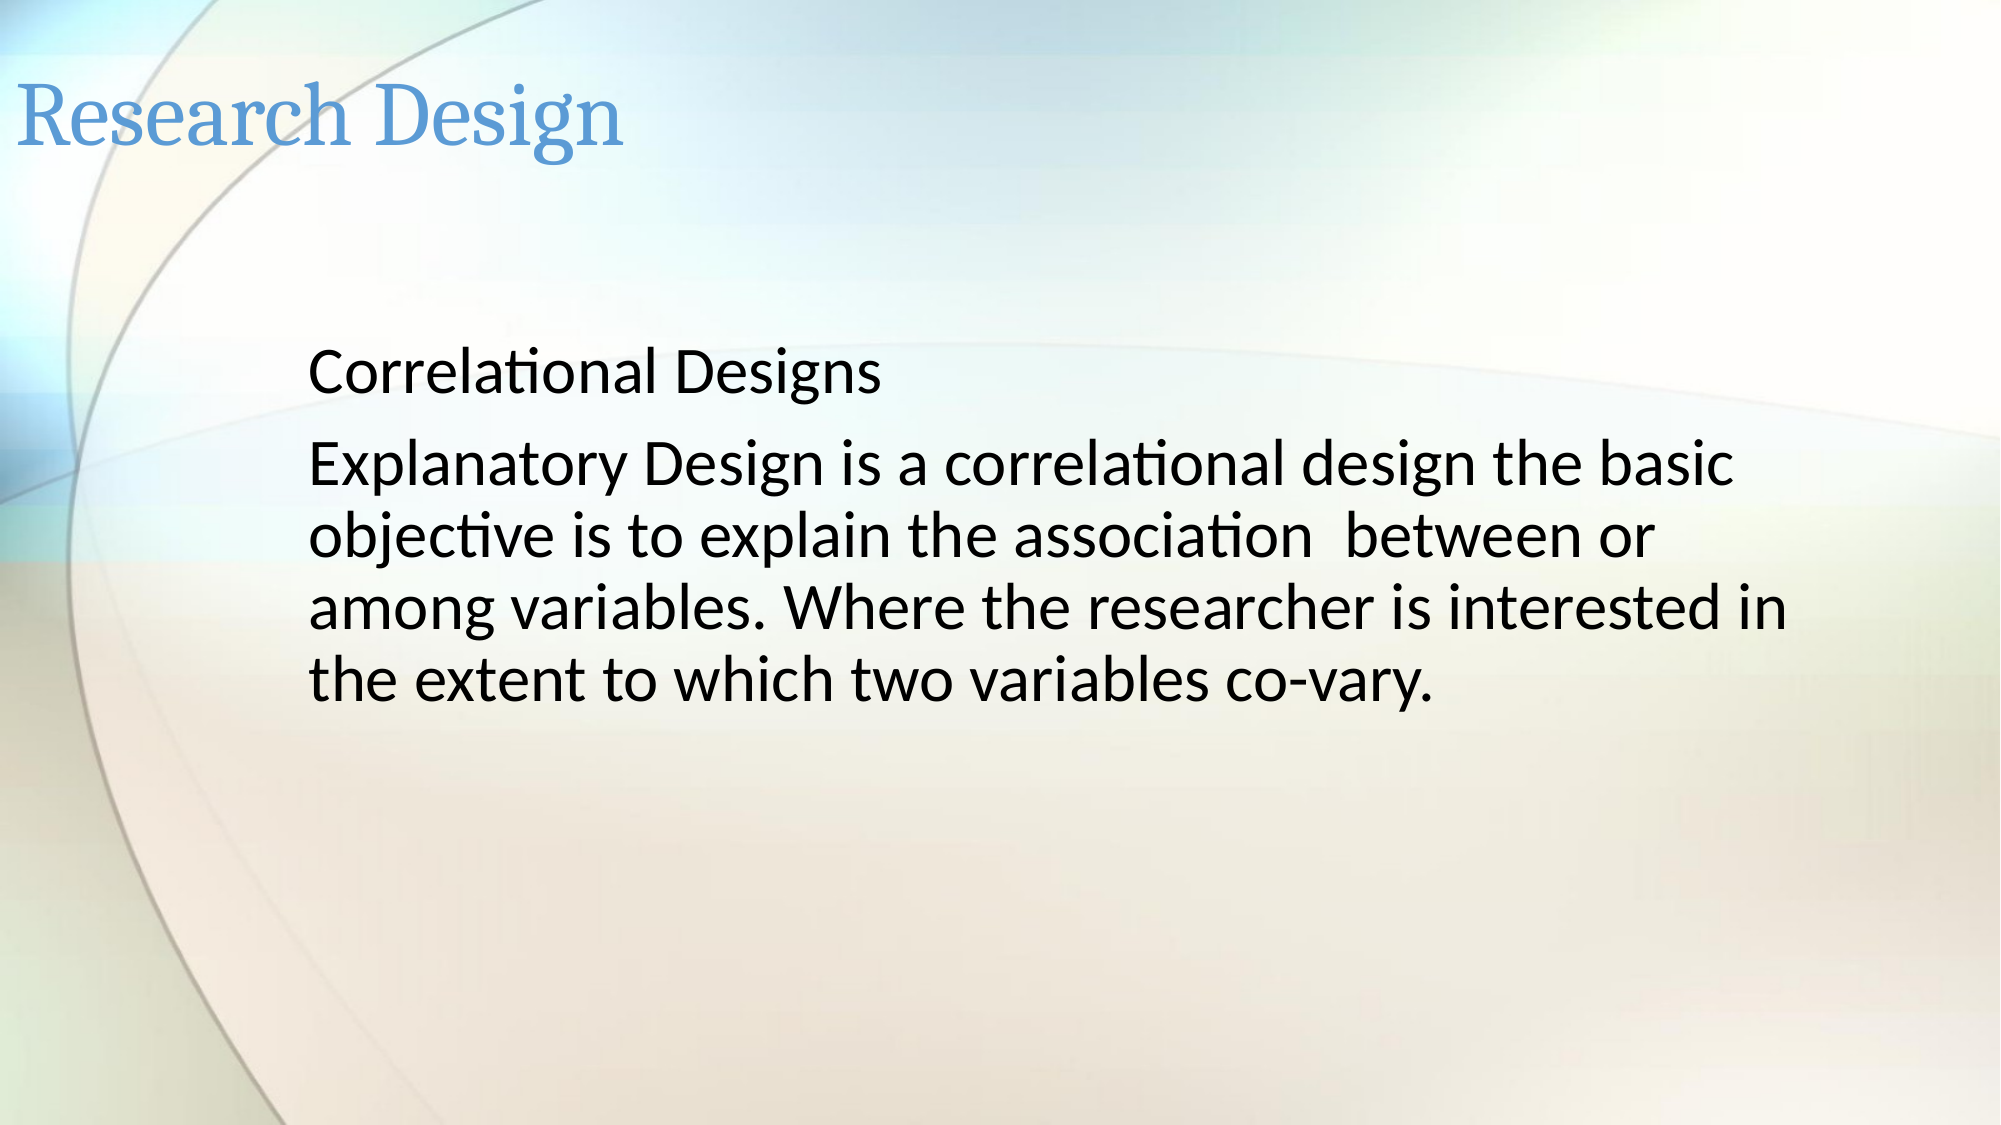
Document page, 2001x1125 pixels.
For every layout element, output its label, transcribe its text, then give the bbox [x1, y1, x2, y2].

picture [0, 0, 2001, 1125]
title Research Design [0, 0, 1482, 218]
list Correlational Designs Explanatory Design is a correlational design the basic objective is to explain the association between or among variables. Where the researcher is interested in the extent to which two variables co-vary. [256, 328, 1863, 1042]
